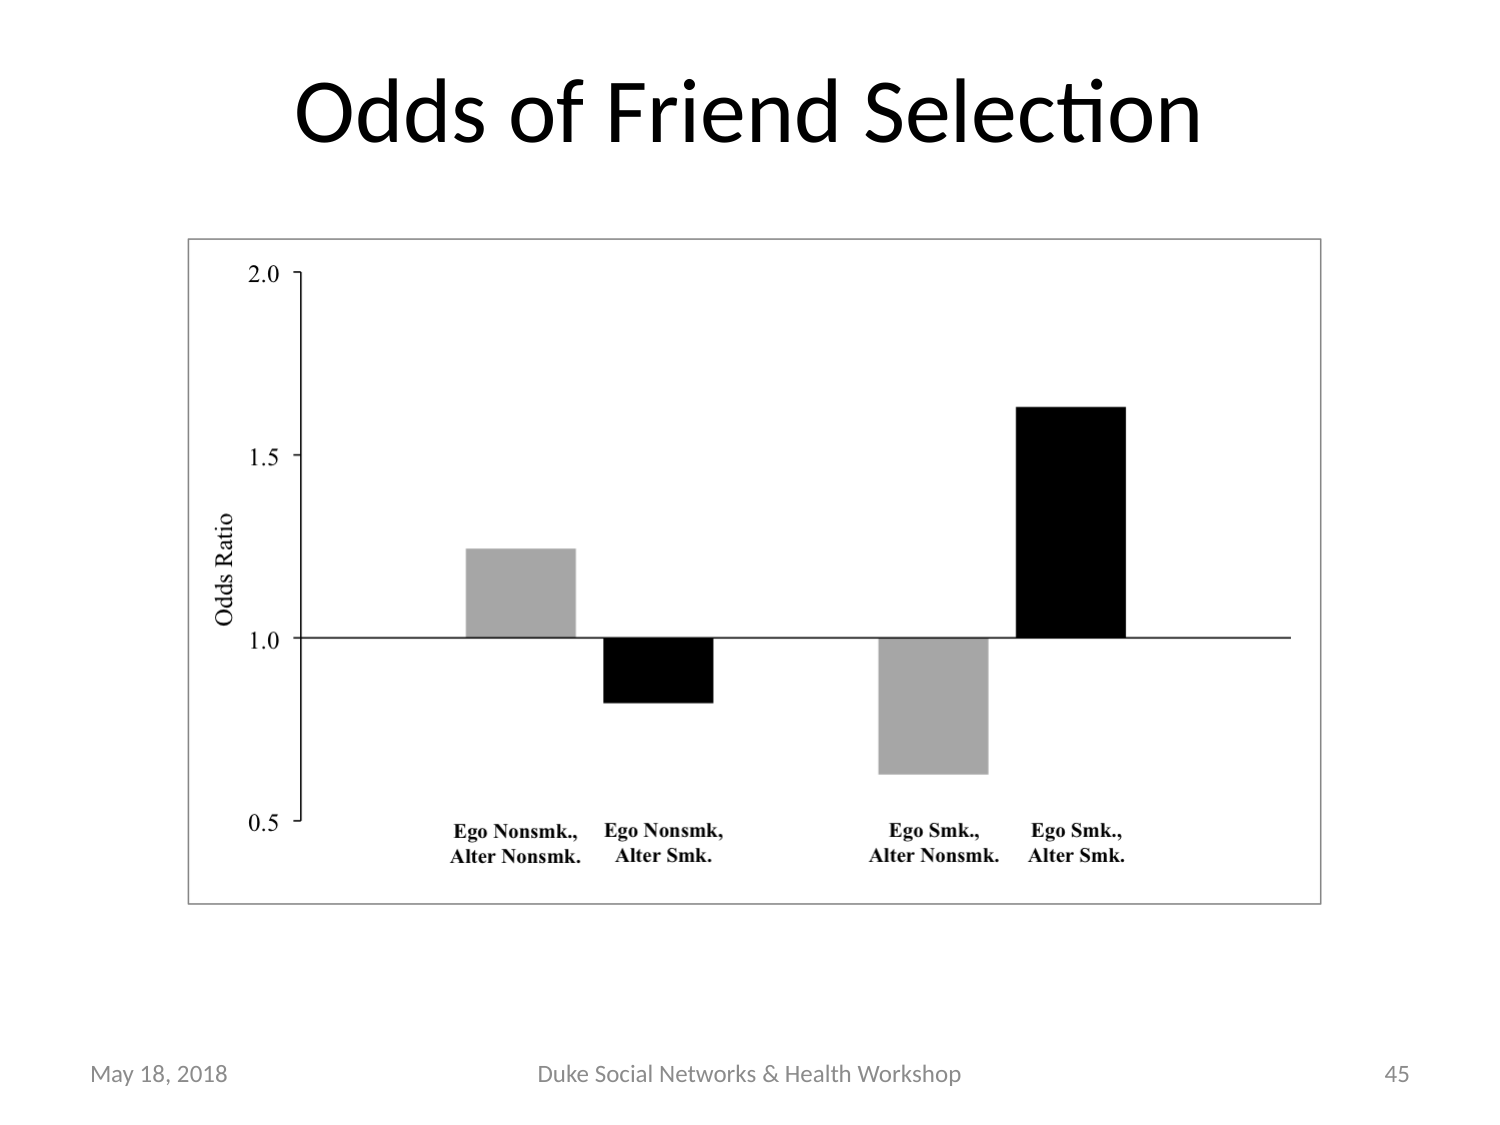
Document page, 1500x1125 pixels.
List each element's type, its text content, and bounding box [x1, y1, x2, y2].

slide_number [75, 1042, 425, 1103]
slide_number 45 [1074, 1042, 1425, 1103]
title Odds of Friend Selection [75, 12, 1425, 200]
picture [187, 237, 1322, 906]
footer Duke Social Networks & Health Workshop [512, 1042, 988, 1103]
